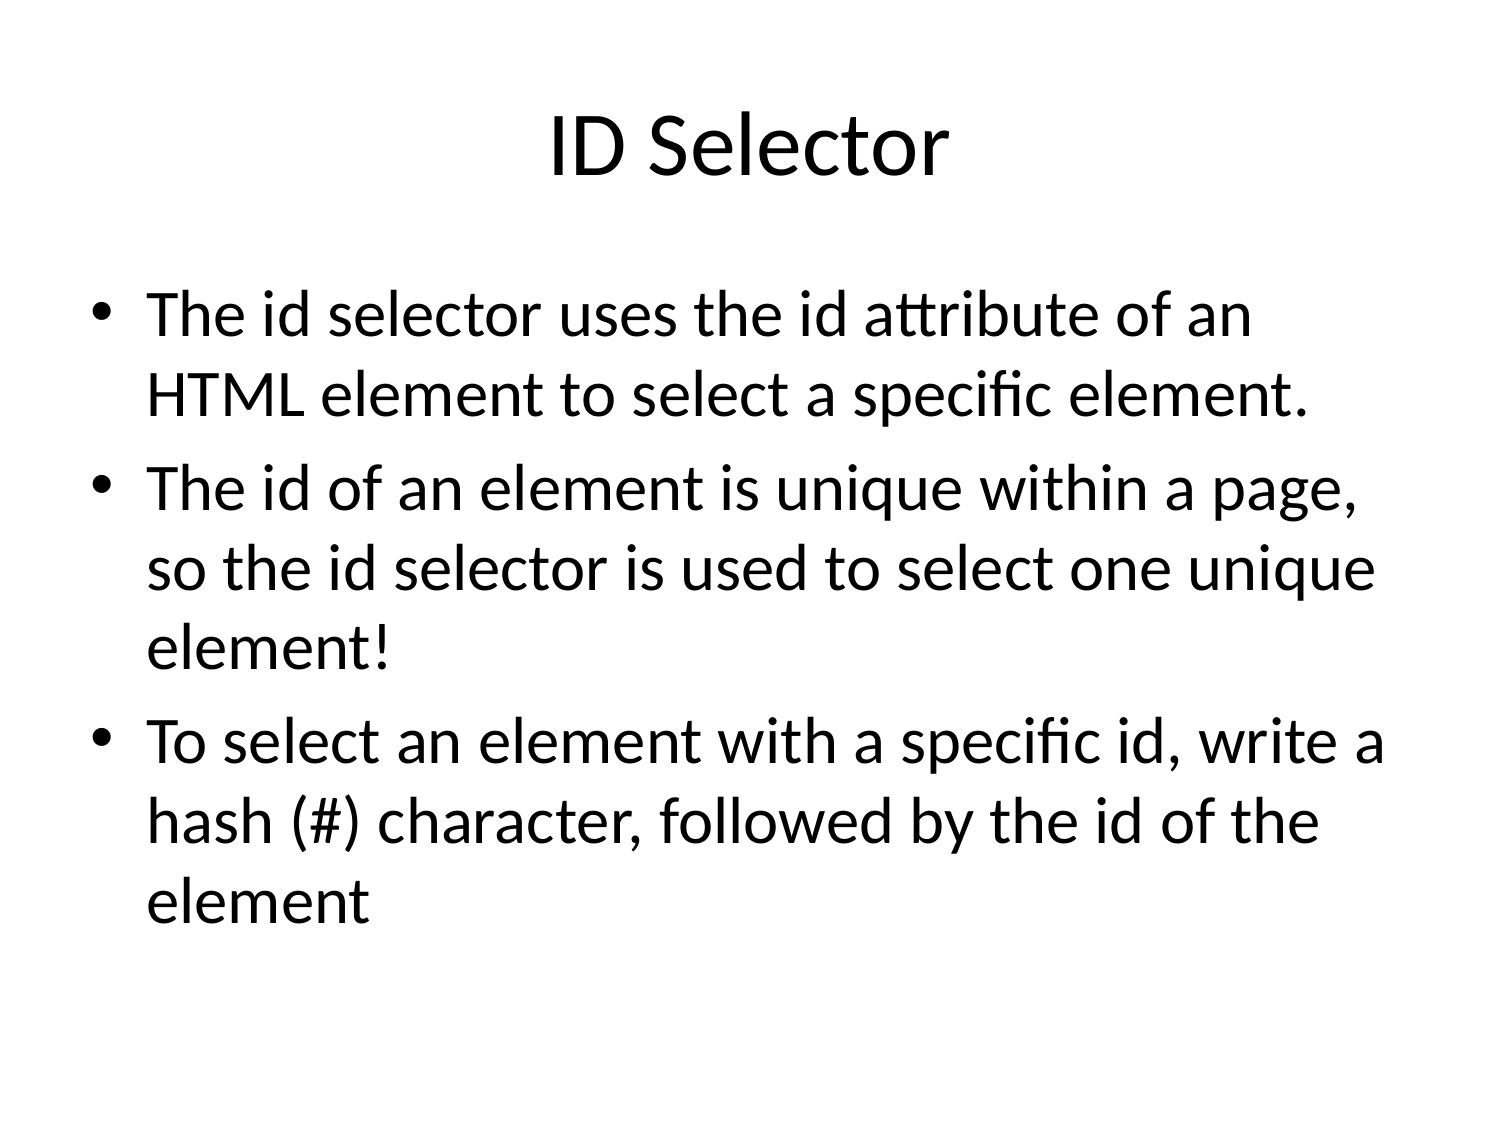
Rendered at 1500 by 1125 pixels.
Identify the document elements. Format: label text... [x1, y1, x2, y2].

title ID Selector [75, 45, 1425, 233]
list The id selector uses the id attribute of an HTML element to select a specific element. The id of an element is unique within a page, so the id selector is used to select one unique element! To select an element with a specific id, write a hash (#) character, followed by the id of the element [75, 262, 1425, 1005]
